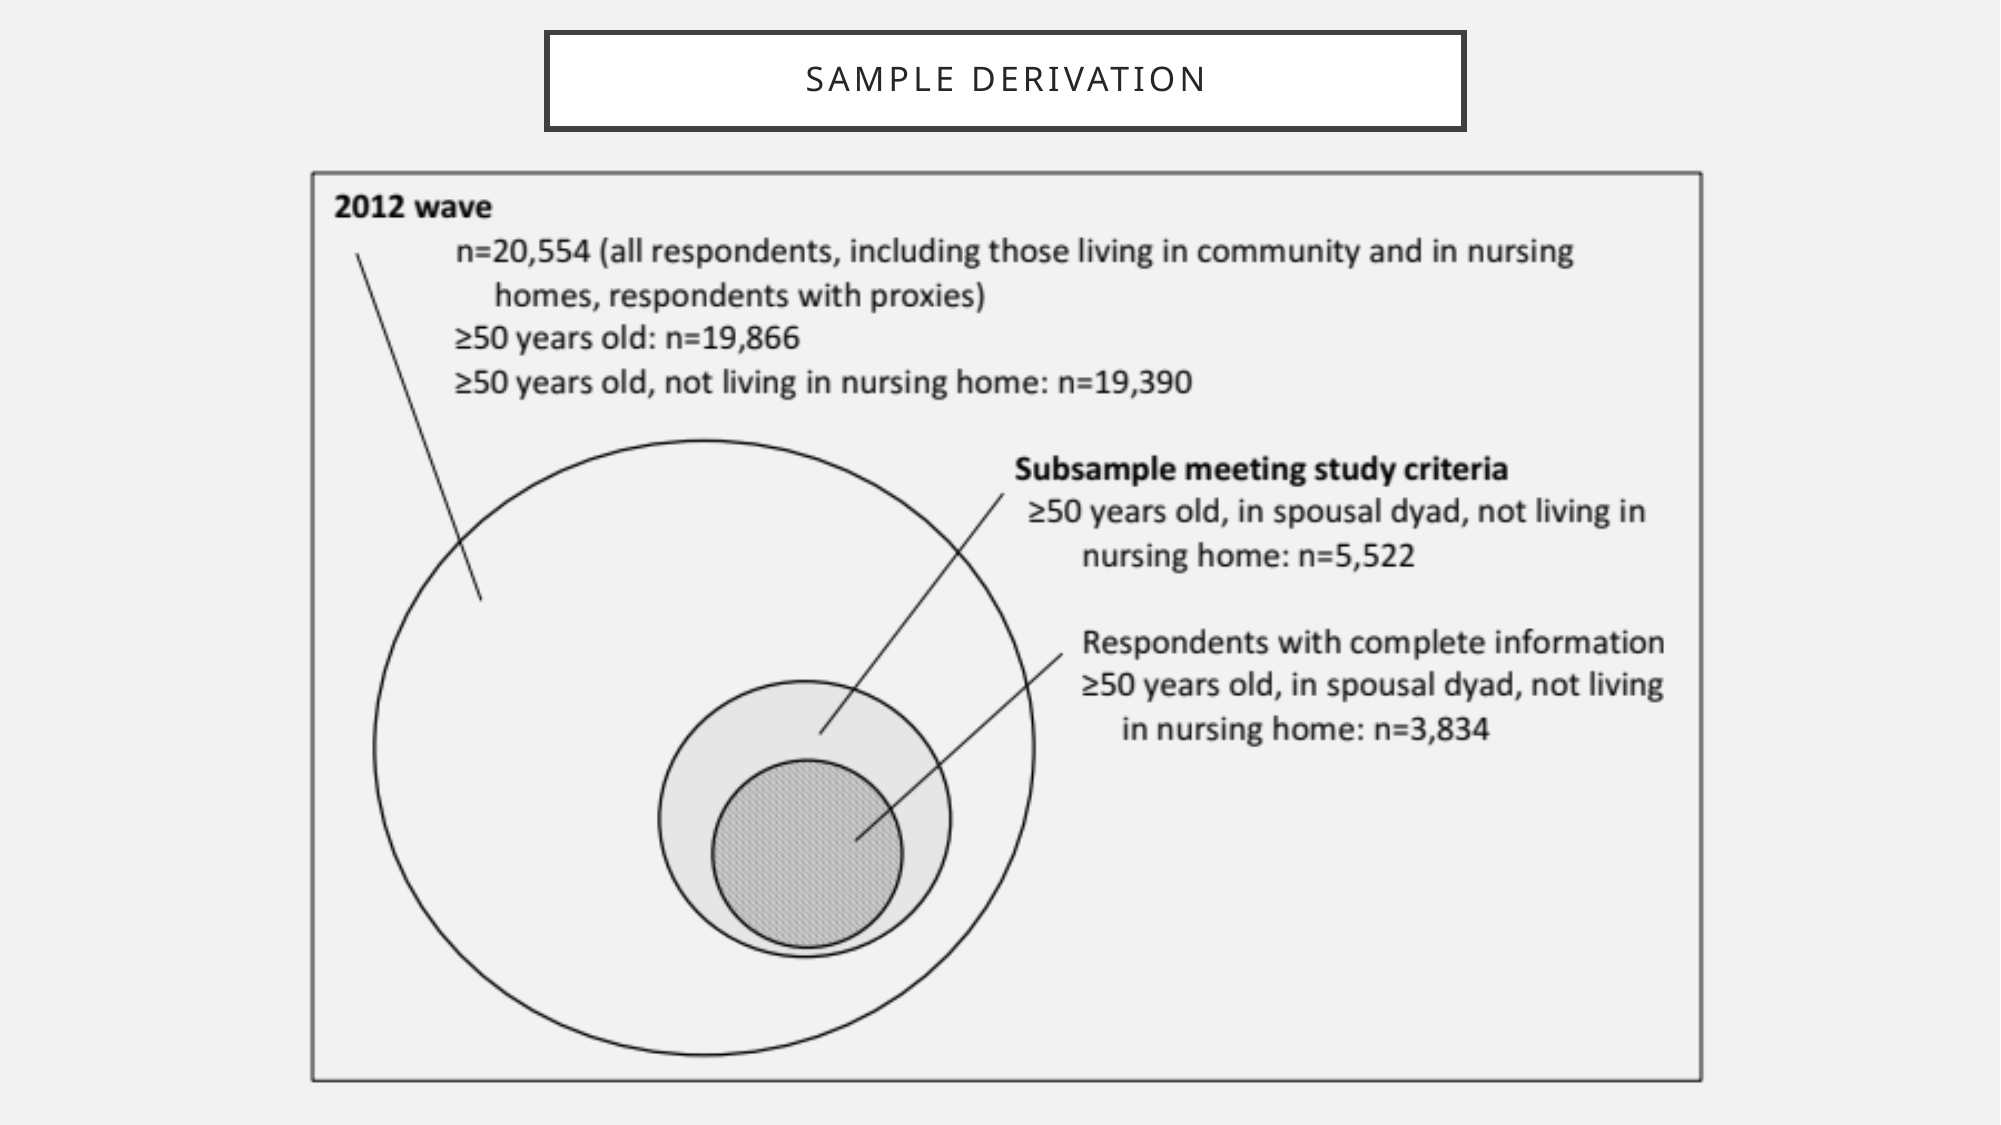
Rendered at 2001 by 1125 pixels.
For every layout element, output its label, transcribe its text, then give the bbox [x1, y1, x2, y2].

picture [302, 167, 1709, 1089]
title Sample derivation [544, 30, 1467, 132]
